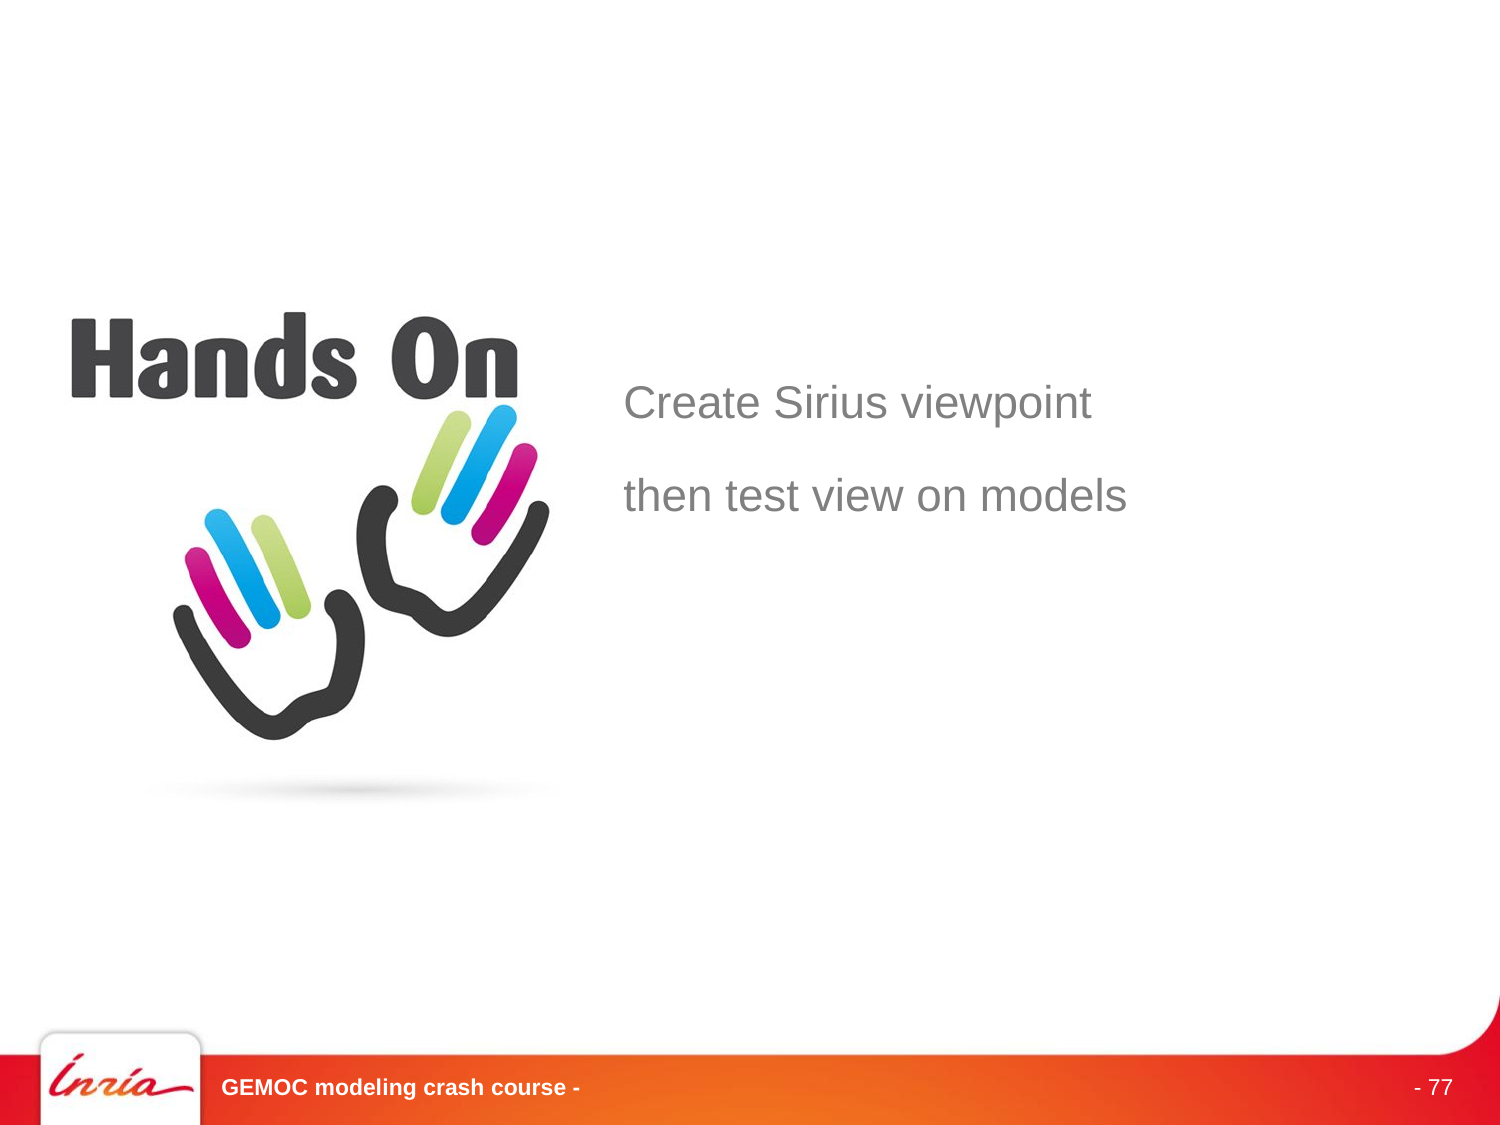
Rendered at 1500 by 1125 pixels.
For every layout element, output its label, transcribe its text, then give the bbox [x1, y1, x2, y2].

slide_number - 77 [1413, 1064, 1500, 1110]
list Create Sirius viewpoint then test view on models [608, 326, 1459, 1016]
footer GEMOC modeling crash course - [221, 1064, 1078, 1110]
picture [41, 302, 562, 807]
picture [0, 947, 1500, 1125]
